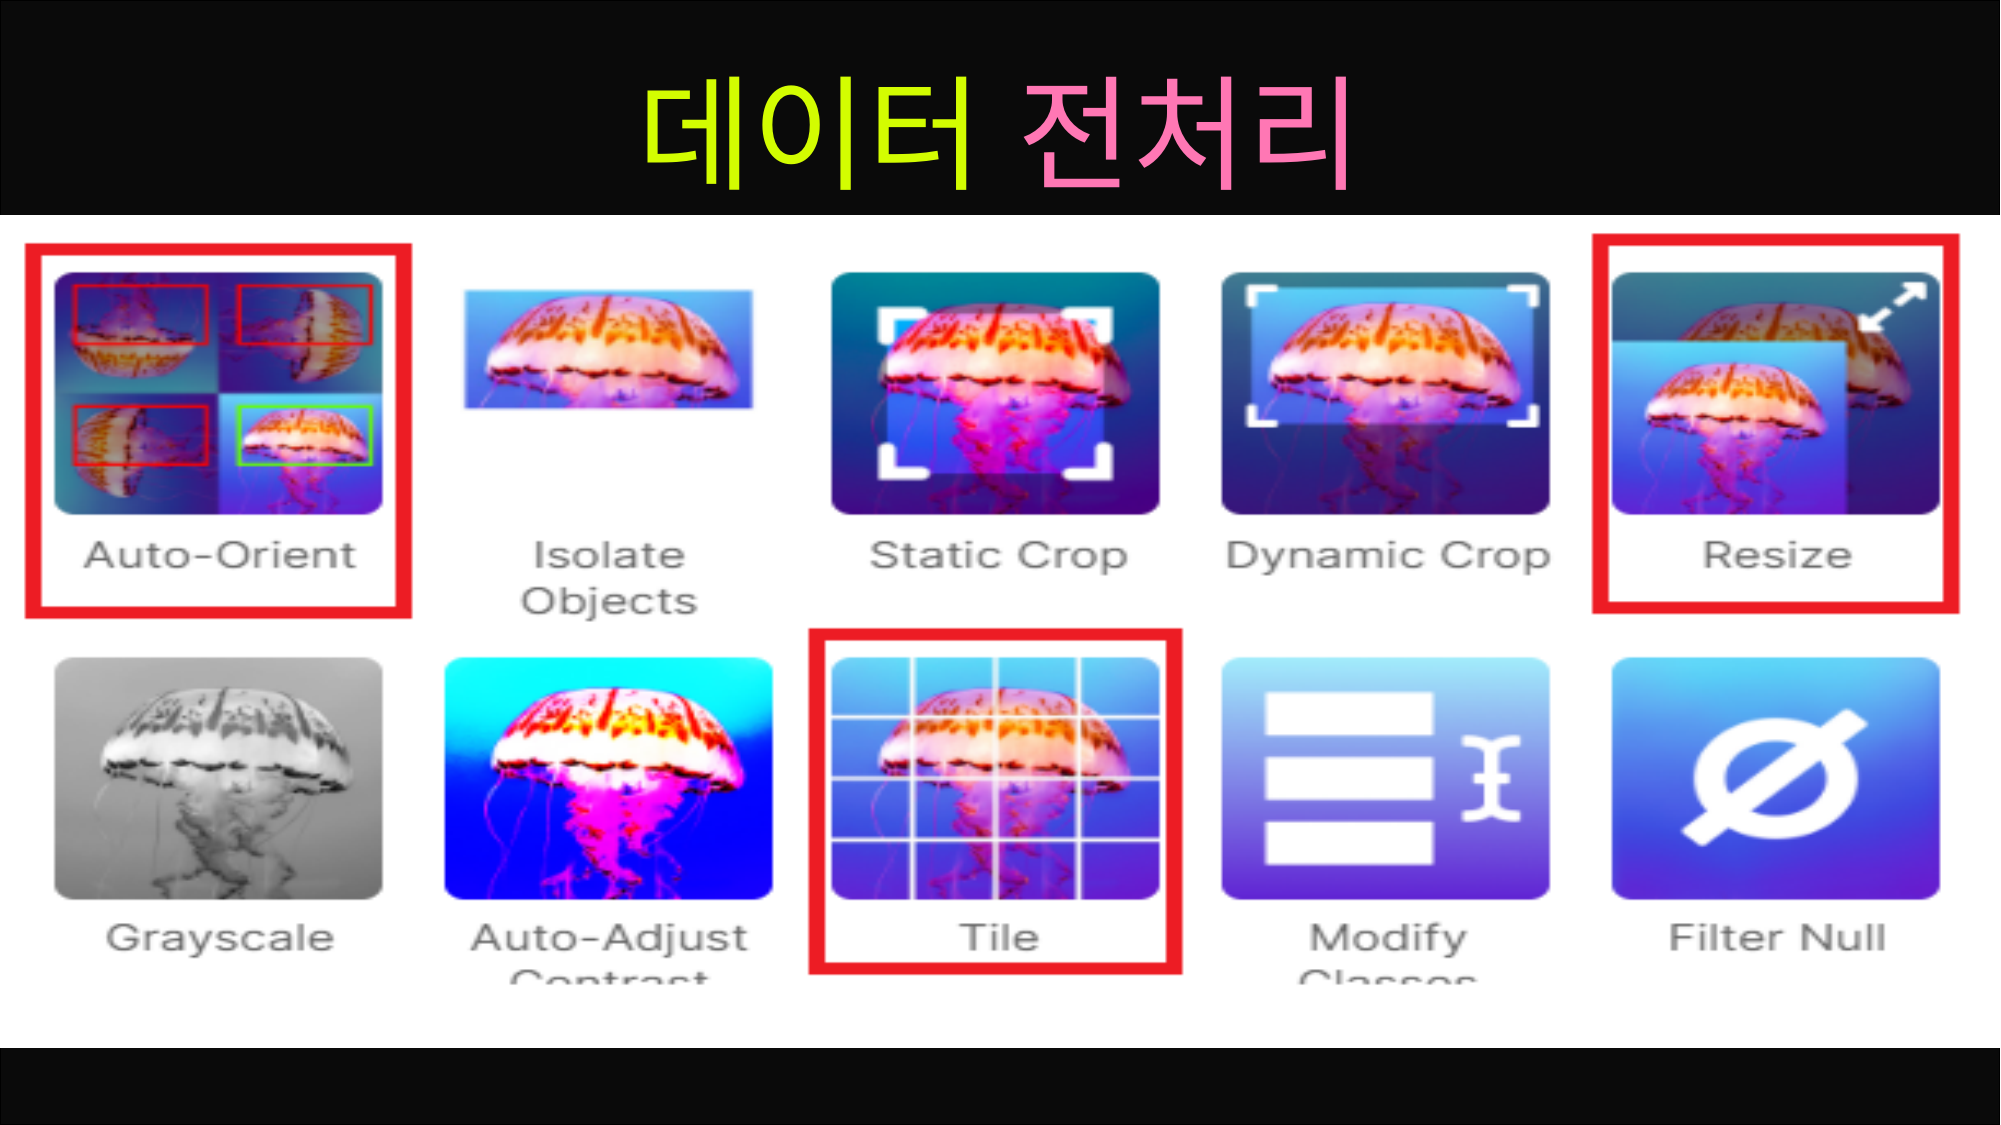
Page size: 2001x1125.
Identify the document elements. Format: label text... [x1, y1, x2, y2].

picture [0, 214, 2000, 1048]
text_box 데이터 전처리 [387, 48, 1613, 214]
text_box [0, 0, 2000, 214]
text_box [0, 1048, 2000, 1125]
